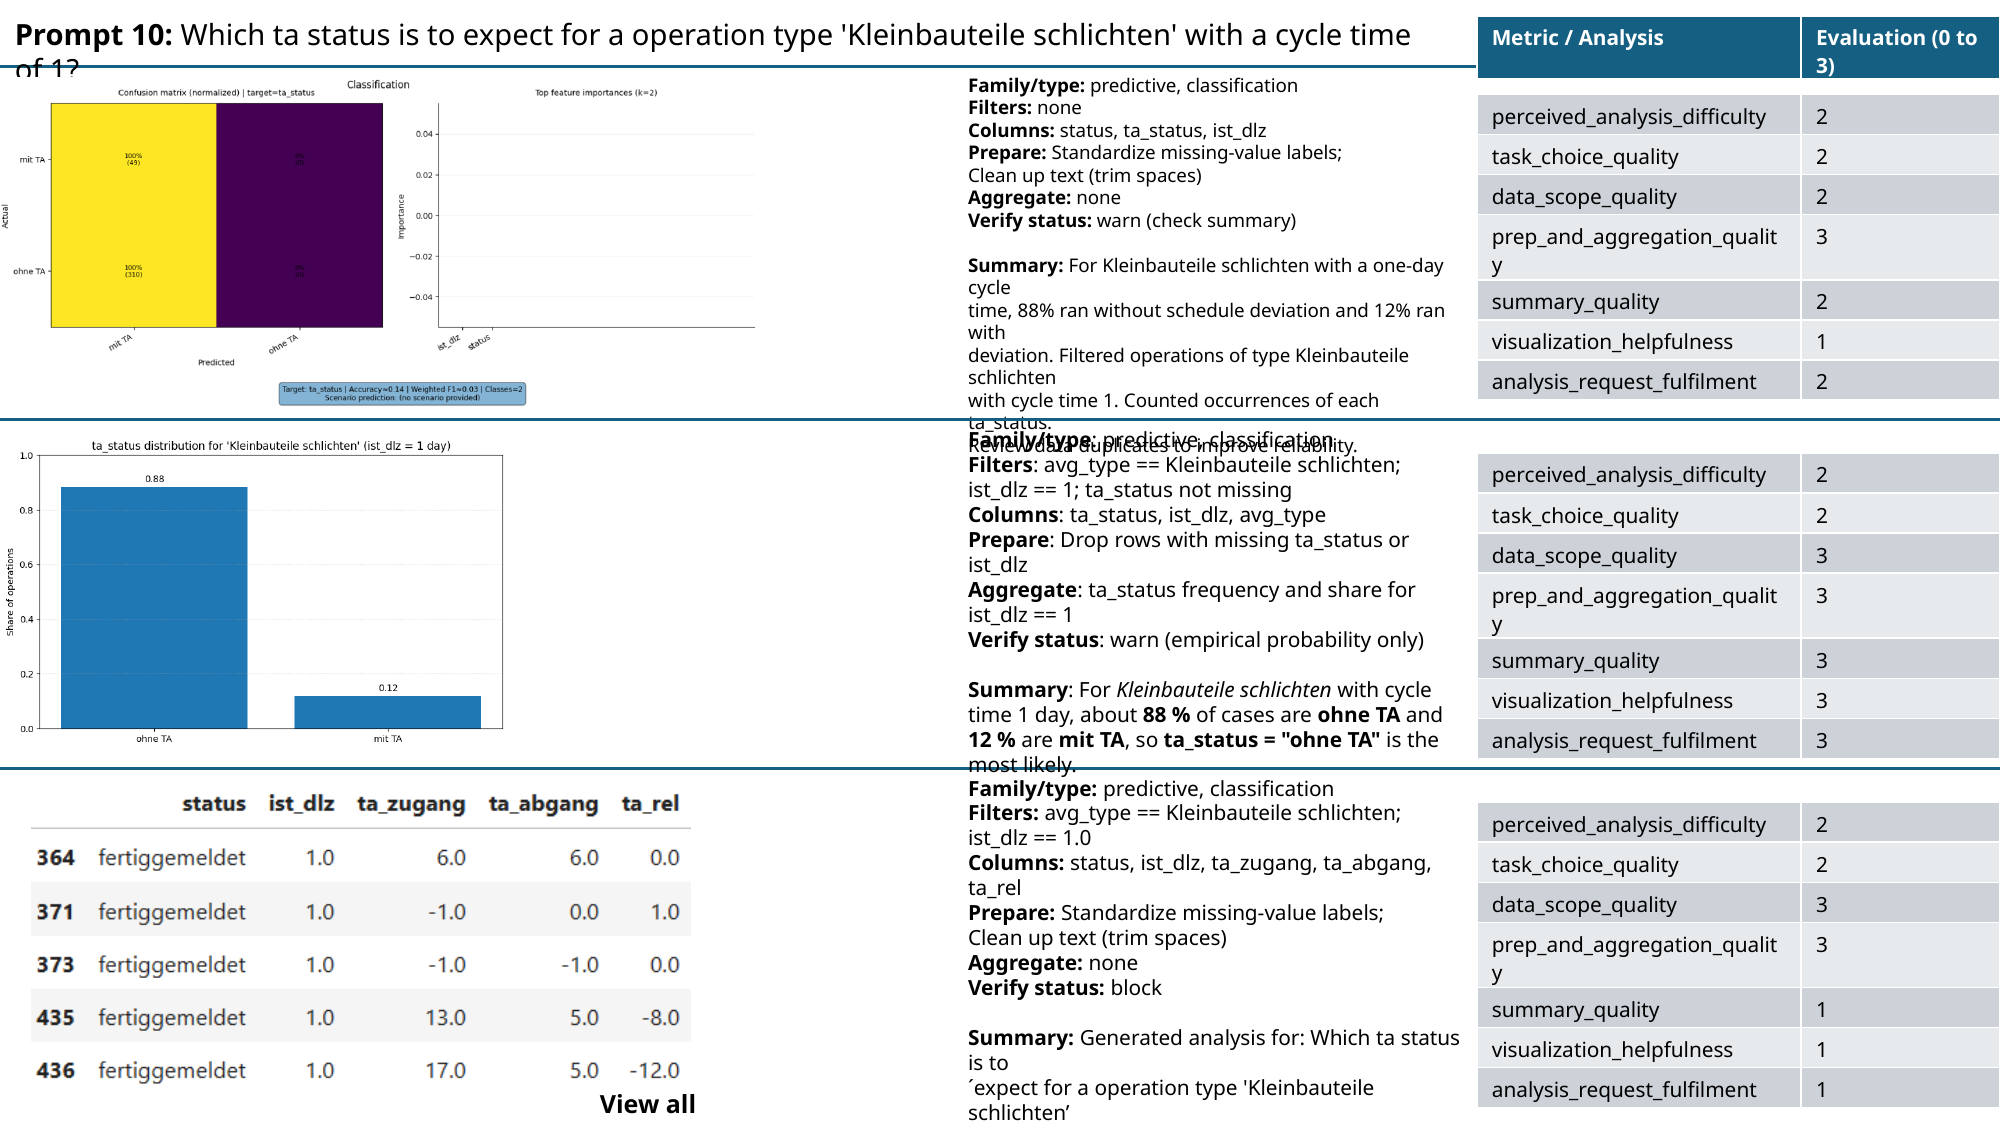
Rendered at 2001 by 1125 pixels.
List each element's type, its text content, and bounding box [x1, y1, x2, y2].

table_cell 3 [1802, 923, 1999, 987]
table_cell 2 [1802, 135, 1999, 174]
table_cell 2 [1802, 494, 1999, 532]
table_header 2 [1802, 803, 1999, 841]
table_cell 1 [1802, 321, 1999, 359]
table_header Evaluation (0 to 3) [1802, 67, 1999, 78]
picture [0, 434, 508, 751]
table_cell data_scope_quality [1478, 175, 1800, 214]
table_header 2 [1802, 454, 1999, 492]
table_cell 1 [1802, 988, 1999, 1027]
table_cell 3 [1802, 534, 1999, 572]
table_cell 3 [1802, 639, 1999, 678]
table_cell analysis_request_fulfilment [1478, 719, 1800, 758]
table_cell 1 [1802, 1028, 1999, 1067]
table_header Metric / Analysis [1478, 67, 1800, 78]
text_box Family/type: predictive, classification Filters: avg_type == Kleinbauteile schlichten; ist_dlz == 1.0 Columns: status, ist_dlz, ta_zugang, ta_abgang, ta_rel Prepare: Standardize missing-value labels; Clean up text (trim spaces) Aggregate: none Verify status: block Summary: Generated analysis for: Which ta status is to ´expect for a operation type 'Kleinbauteile schlichten’ with a cycle time of 1?. [953, 770, 1477, 1125]
table_cell summary_quality [1478, 281, 1800, 319]
table_cell task_choice_quality [1478, 843, 1800, 882]
table_cell visualization_helpfulness [1478, 679, 1800, 718]
table_cell 3 [1802, 679, 1999, 718]
table_cell 3 [1802, 215, 1999, 279]
table_cell 2 [1802, 843, 1999, 882]
text_box Prompt 10: Which ta status is to expect for a operation type 'Kleinbauteile schlichten' with a cycle time of 1? [0, 67, 1429, 94]
table_cell summary_quality [1478, 639, 1800, 678]
table_header Evaluation (0 to 3) [1802, 17, 1999, 65]
table_cell prep_and_aggregation_quality [1478, 923, 1800, 987]
table_cell 2 [1802, 361, 1999, 399]
picture [0, 76, 758, 410]
table_header perceived_analysis_difficulty [1478, 454, 1800, 492]
table_header perceived_analysis_difficulty [1478, 95, 1800, 134]
table_cell data_scope_quality [1478, 534, 1800, 572]
table_cell prep_and_aggregation_quality [1478, 574, 1800, 637]
text_box View all [584, 1081, 762, 1125]
table_cell task_choice_quality [1478, 494, 1800, 532]
table_header perceived_analysis_difficulty [1478, 803, 1800, 841]
text_box Family/type: predictive, classification Filters: avg_type == Kleinbauteile schlichten; ist_dlz == 1; ta_status not missing Columns: ta_status, ist_dlz, avg_type Prepare: Drop rows with missing ta_status or ist_dlz Aggregate: ta_status frequency and share for ist_dlz == 1 Verify status: warn (empirical probability only) Summary: For Kleinbauteile schlichten with cycle time 1 day, about 88 % of cases are ohne TA and 12 % are mit TA, so ta_status = "ohne TA" is the most likely. [953, 420, 1477, 767]
table_cell 3 [1802, 719, 1999, 758]
table_cell task_choice_quality [1478, 135, 1800, 174]
table_cell analysis_request_fulfilment [1478, 361, 1800, 399]
table_cell 3 [1802, 574, 1999, 637]
table_cell analysis_request_fulfilment [1478, 1068, 1800, 1107]
table_cell data_scope_quality [1478, 883, 1800, 922]
table_cell 3 [1802, 883, 1999, 922]
table_cell 2 [1802, 175, 1999, 214]
table_cell summary_quality [1478, 988, 1800, 1027]
text_box Prompt 10: Which ta status is to expect for a operation type 'Kleinbauteile schlichten' with a cycle time of 1? [0, 9, 1429, 65]
text_box Family/type: predictive, classification Filters: none Columns: status, ta_status, ist_dlz Prepare: Standardize missing-value labels; Clean up text (trim spaces) Aggregate: none Verify status: warn (check summary) Summary: For Kleinbauteile schlichten with a one-day cycle time, 88% ran without schedule deviation and 12% ran with deviation. Filtered operations of type Kleinbauteile schlichten with cycle time 1. Counted occurrences of each ta_status. Review data duplicates to improve reliability. [953, 68, 1477, 418]
picture [30, 785, 691, 1107]
table_header Metric / Analysis [1478, 17, 1800, 65]
table_cell visualization_helpfulness [1478, 321, 1800, 359]
table_cell 2 [1802, 281, 1999, 319]
table_cell prep_and_aggregation_quality [1478, 215, 1800, 279]
table_header 2 [1802, 95, 1999, 134]
table_cell 1 [1802, 1068, 1999, 1107]
table_cell visualization_helpfulness [1478, 1028, 1800, 1067]
